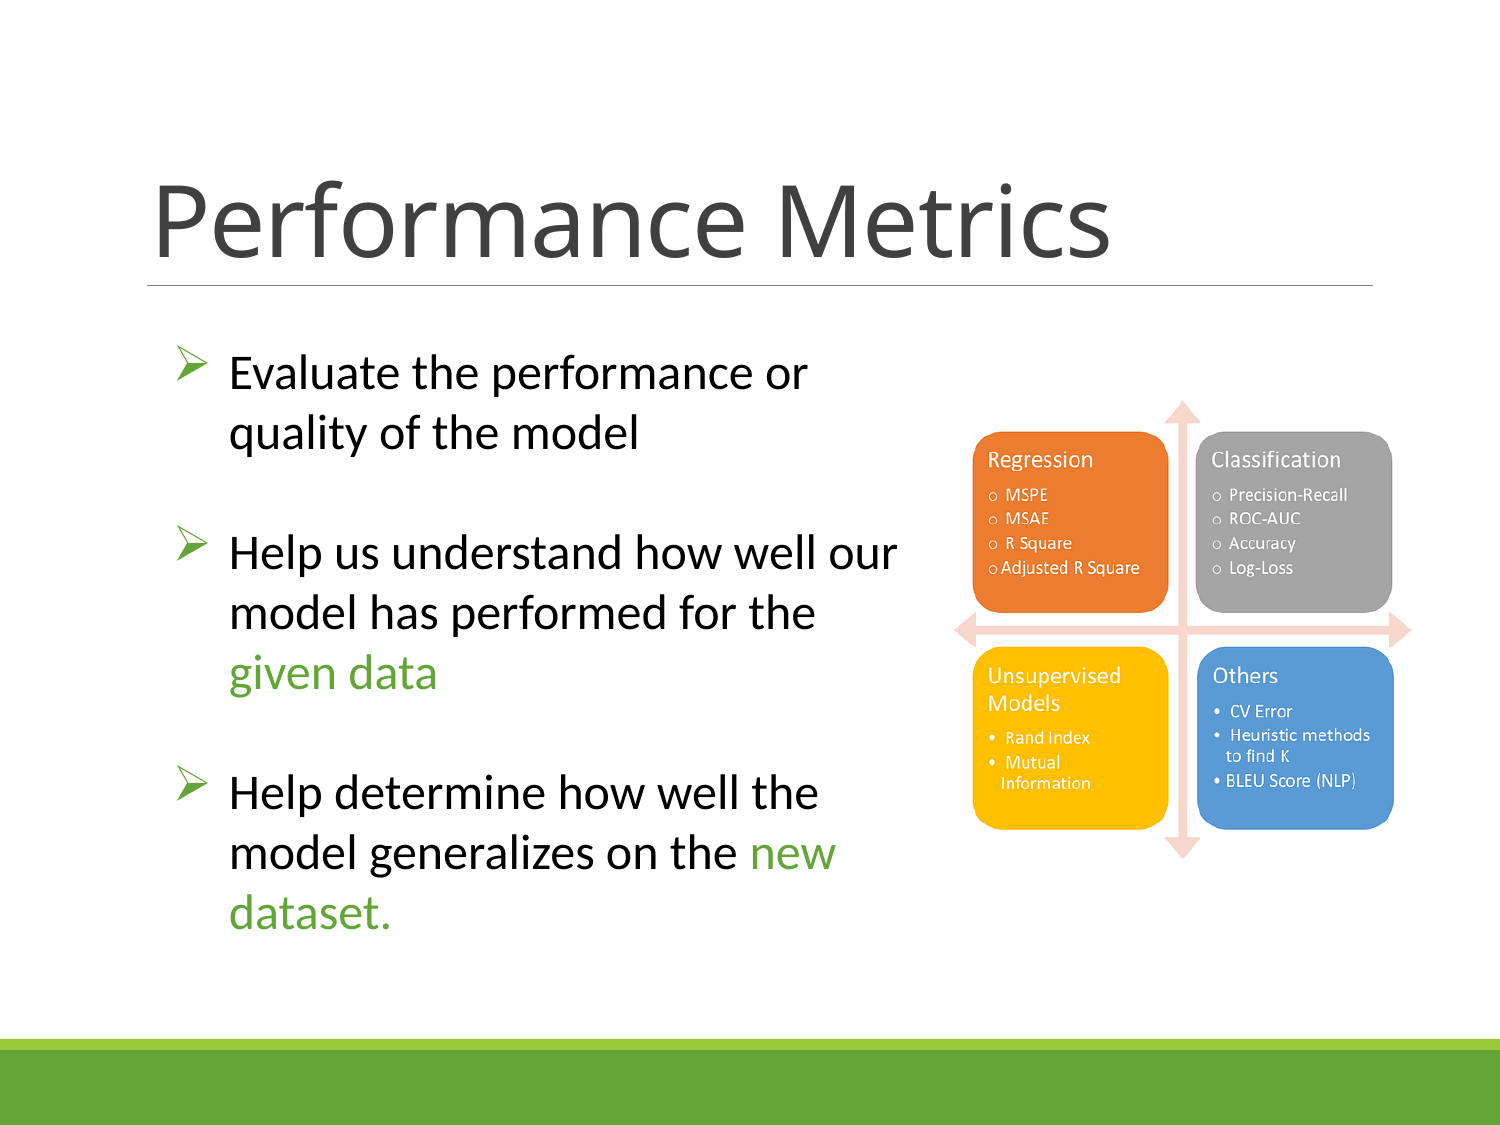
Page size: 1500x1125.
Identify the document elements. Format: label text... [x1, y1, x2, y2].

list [803, 400, 1500, 859]
title Performance Metrics [135, 47, 1373, 285]
text_box Evaluate the performance or quality of the model Help us understand how well our model has performed for the given data Help determine how well the model generalizes on the new dataset. [157, 331, 914, 947]
